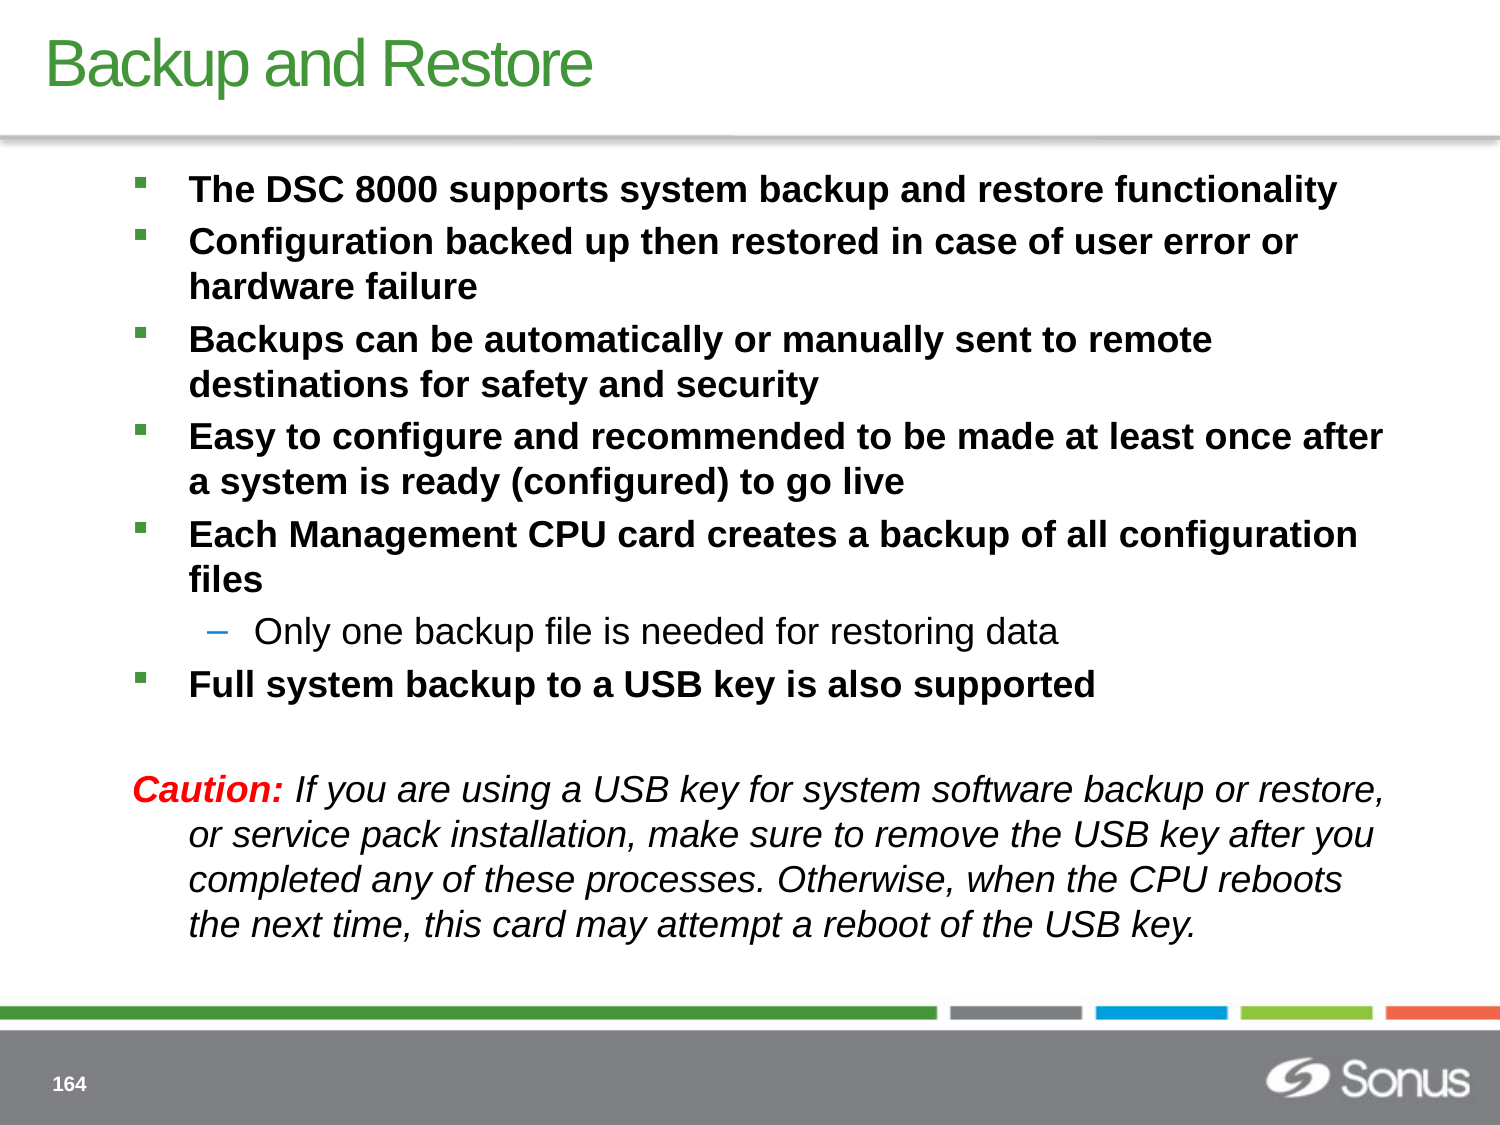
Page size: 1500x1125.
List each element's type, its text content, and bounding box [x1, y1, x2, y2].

picture [0, 0, 1500, 135]
picture [0, 140, 1500, 1125]
title Backup and Restore [29, 24, 1471, 105]
list The DSC 8000 supports system backup and restore functionality Configuration backed up then restored in case of user error or hardware failure Backups can be automatically or manually sent to remote destinations for safety and security Easy to configure and recommended to be made at least once after a system is ready (configured) to go live Each Management CPU card creates a backup of all configuration files Only one backup file is needed for restoring data Full system backup to a USB key is also supported Caution: If you are using a USB key for system software backup or restore, or service pack installation, make sure to remove the USB key after you completed any of these processes. Otherwise, when the CPU reboots the next time, this card may attempt a reboot of the USB key. [117, 157, 1418, 983]
